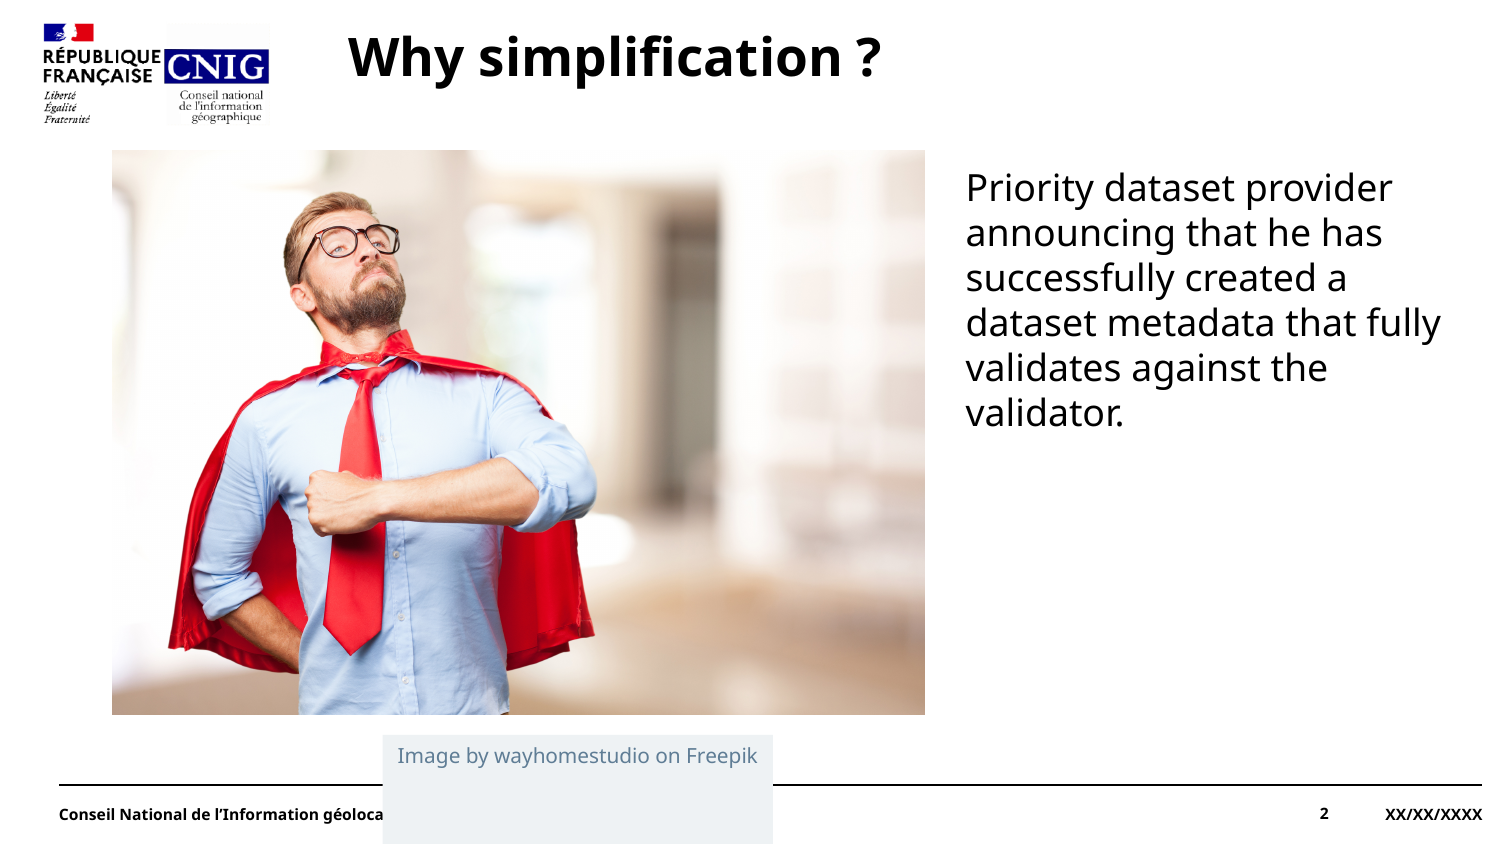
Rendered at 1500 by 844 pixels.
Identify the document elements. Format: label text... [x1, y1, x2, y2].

slide_number 2 [1139, 784, 1329, 844]
title Why simplification ? [348, 17, 1441, 89]
slide_number XX/XX/XXXX [1329, 784, 1483, 844]
picture [37, 16, 278, 133]
text_box Priority dataset provider announcing that he has successfully created a dataset metadata that fully validates against the validator. [950, 156, 1471, 441]
picture [111, 149, 925, 715]
text_box Image by wayhomestudio on Freepik [382, 734, 773, 844]
